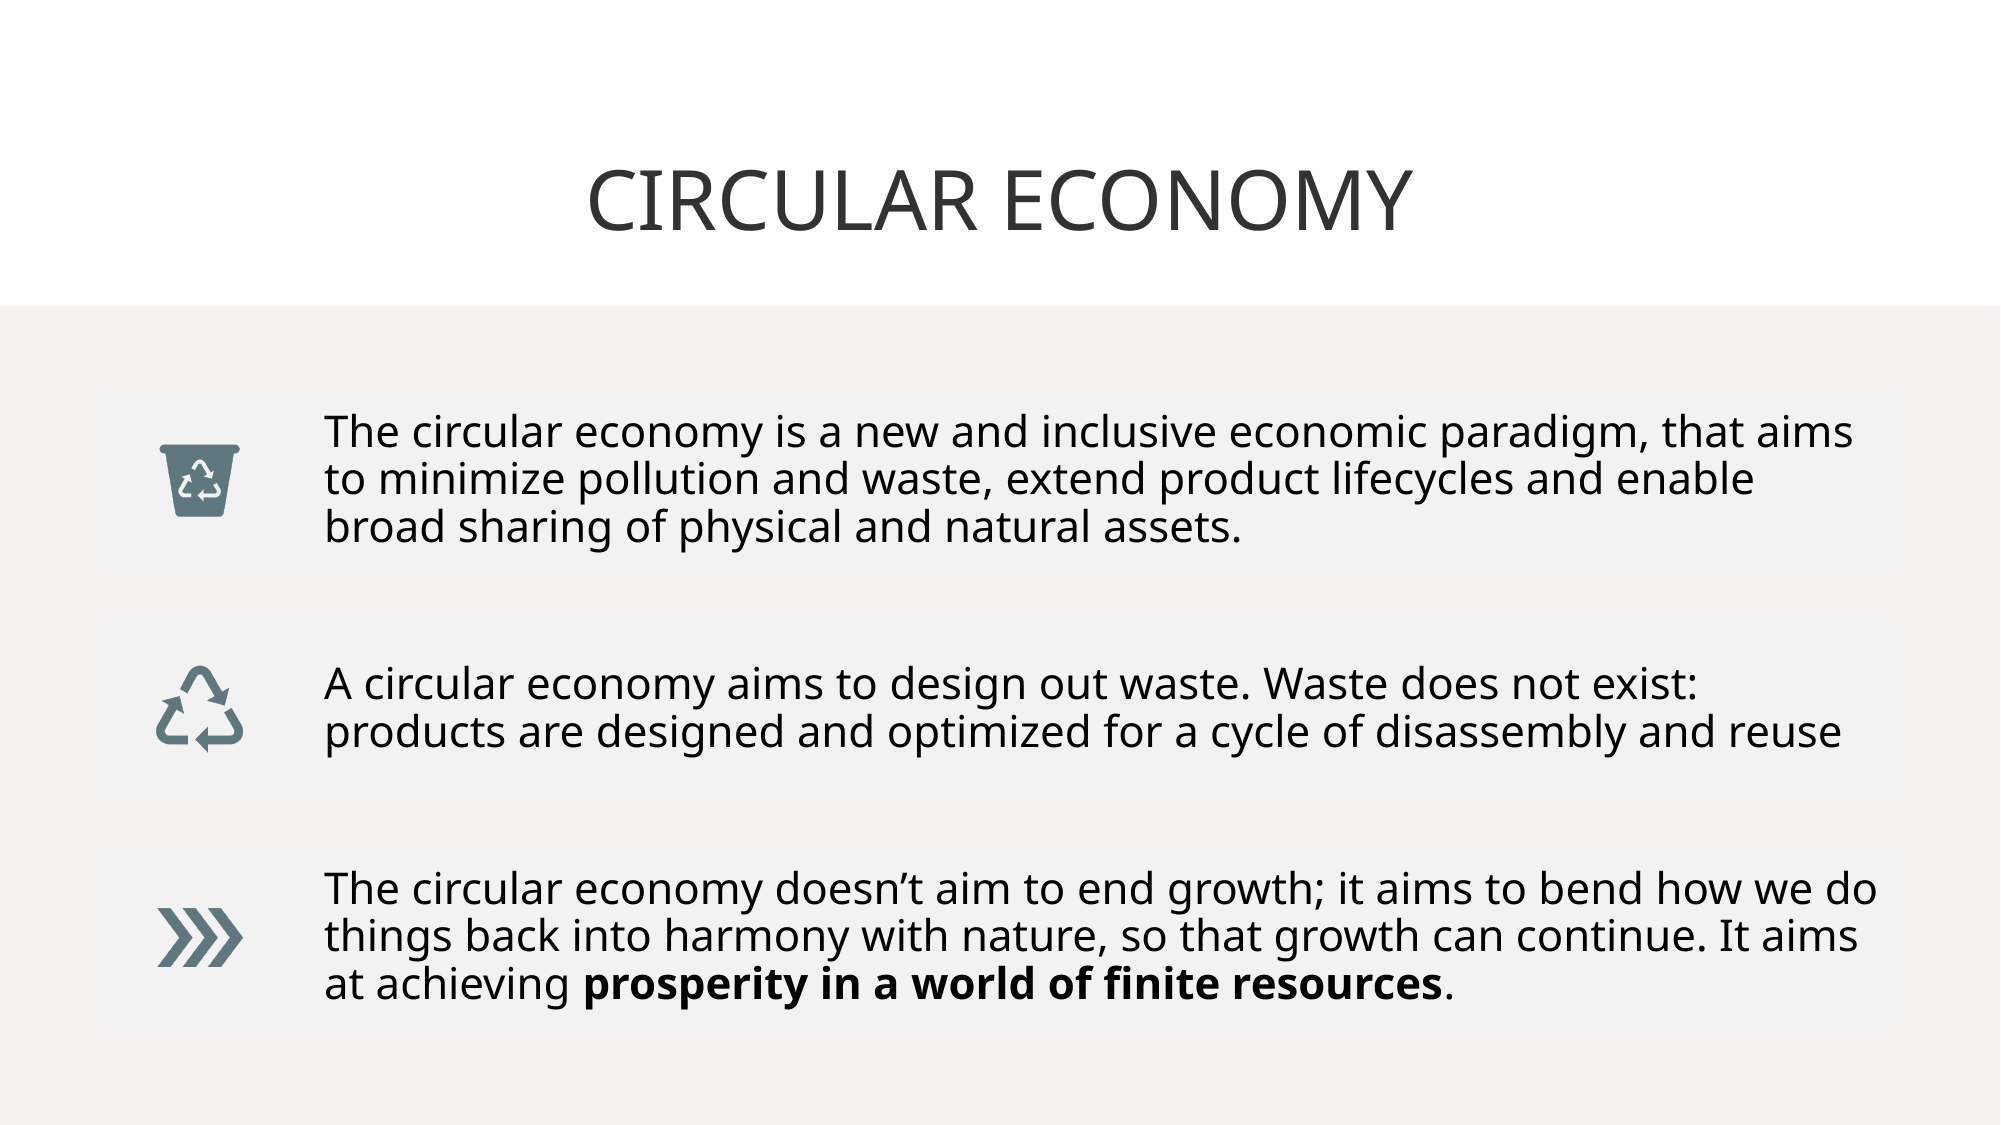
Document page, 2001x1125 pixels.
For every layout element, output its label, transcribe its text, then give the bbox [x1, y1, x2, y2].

title CIRCULAR ECONOMY [233, 115, 1766, 279]
text_box [0, 0, 2000, 305]
text_box [0, 305, 2000, 1125]
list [93, 389, 1907, 1030]
